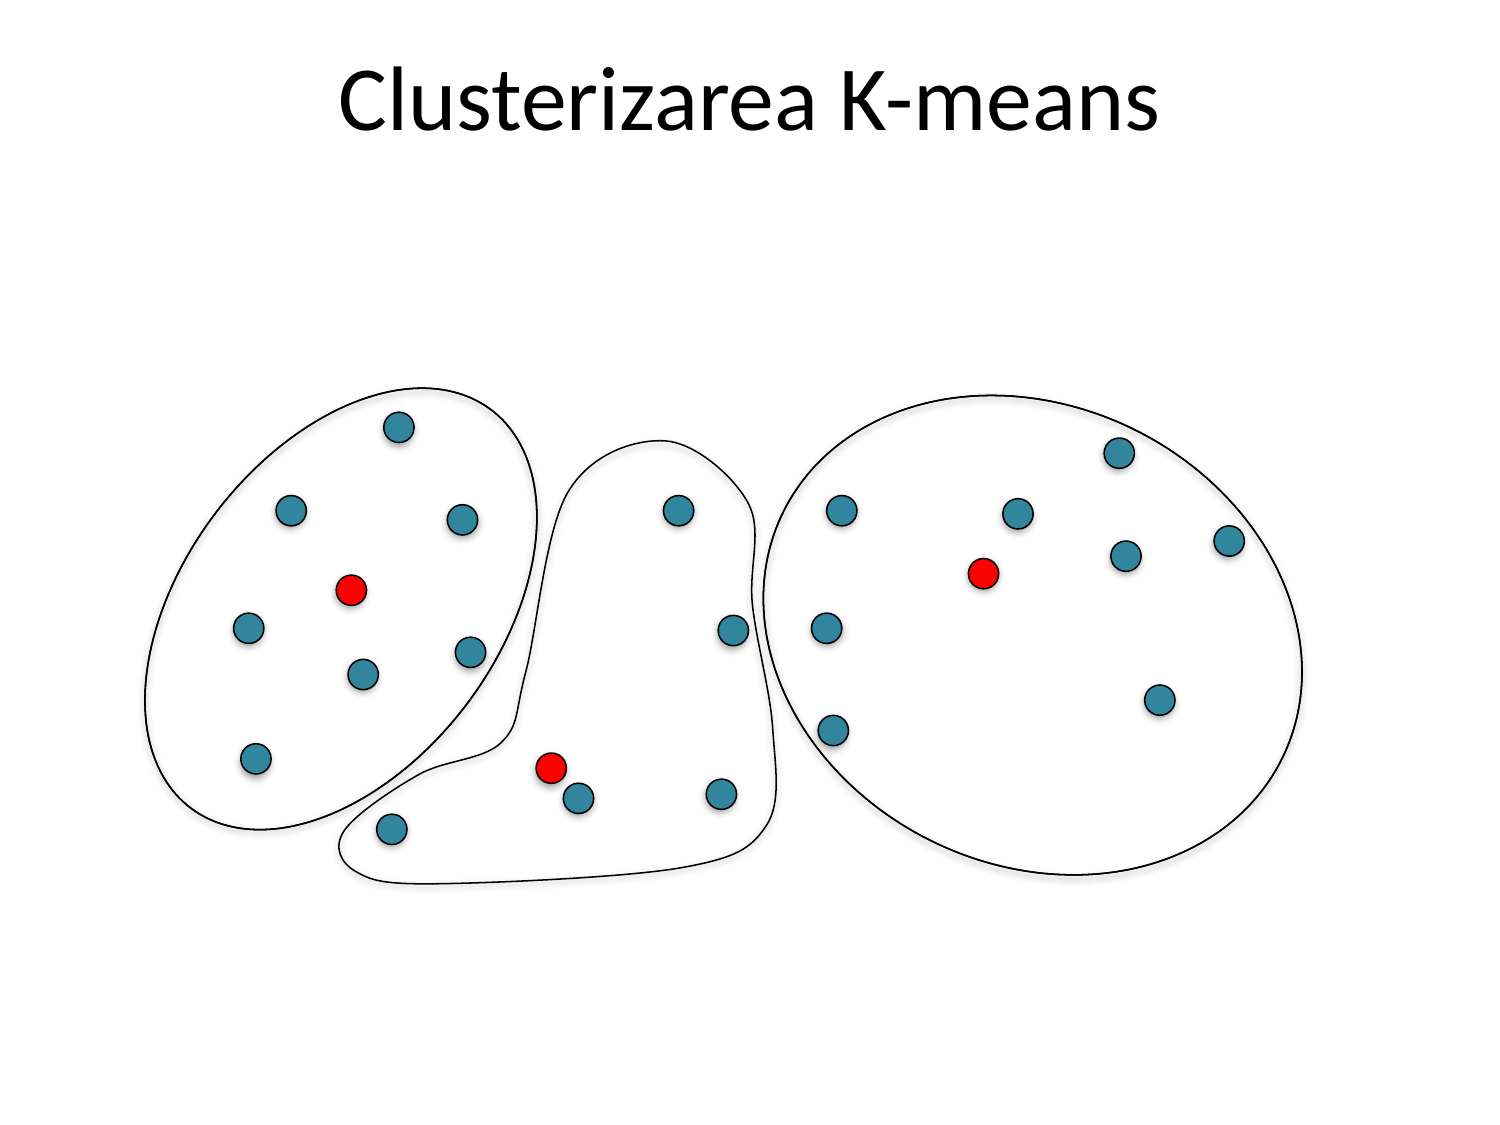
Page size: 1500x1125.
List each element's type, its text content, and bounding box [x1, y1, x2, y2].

text_box [1002, 497, 1034, 530]
text_box [144, 387, 538, 831]
text_box [232, 612, 265, 645]
text_box [967, 557, 1000, 590]
text_box [762, 394, 1303, 876]
text_box [1110, 540, 1142, 573]
title Clusterizarea K-means [75, 0, 1425, 188]
text_box [810, 612, 843, 645]
text_box [275, 494, 308, 527]
text_box [817, 714, 850, 747]
text_box [825, 494, 858, 527]
text_box [382, 411, 415, 444]
text_box [446, 503, 479, 536]
text_box [240, 742, 272, 775]
text_box [1213, 525, 1246, 557]
text_box [347, 658, 380, 691]
text_box [335, 574, 368, 607]
text_box [338, 439, 777, 885]
text_box [454, 636, 487, 669]
text_box [1103, 437, 1136, 470]
text_box [1143, 684, 1176, 717]
